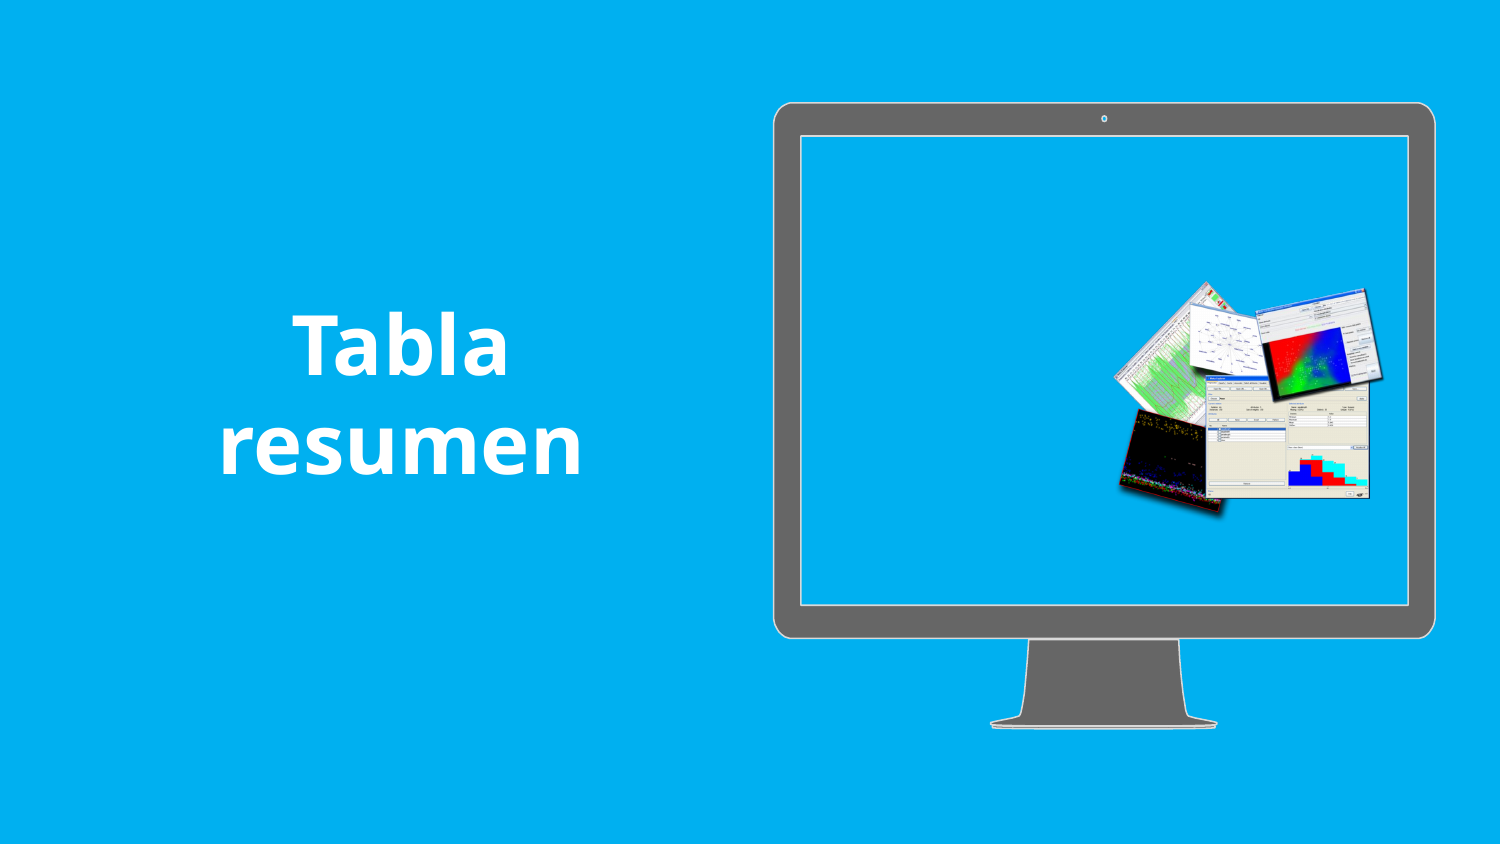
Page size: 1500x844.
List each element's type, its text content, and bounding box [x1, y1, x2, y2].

list Tabla resumen [100, 276, 703, 529]
text_box [773, 102, 1436, 729]
picture [1115, 283, 1381, 512]
